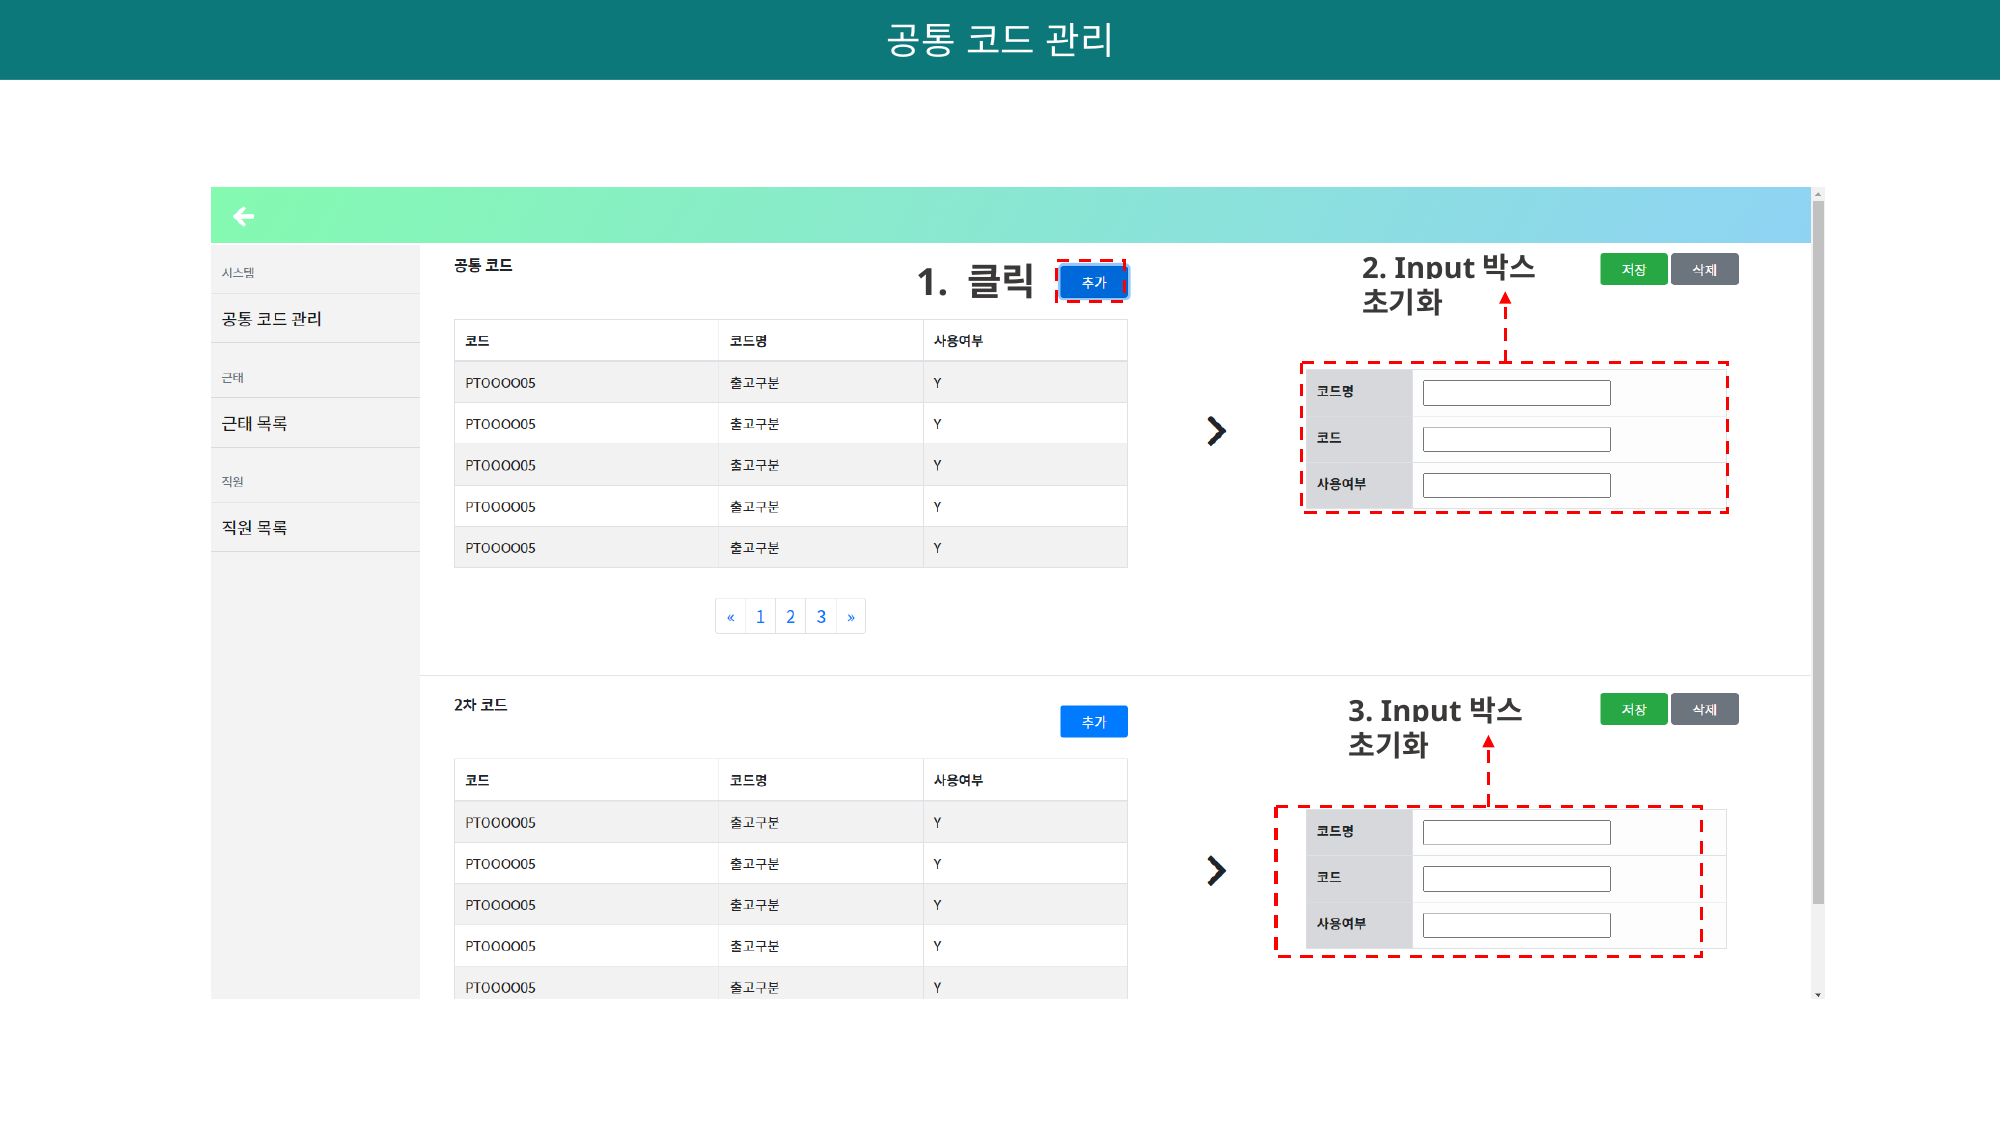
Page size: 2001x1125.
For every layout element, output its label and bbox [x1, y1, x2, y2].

text_box [0, 0, 2000, 80]
picture [210, 187, 1825, 1000]
